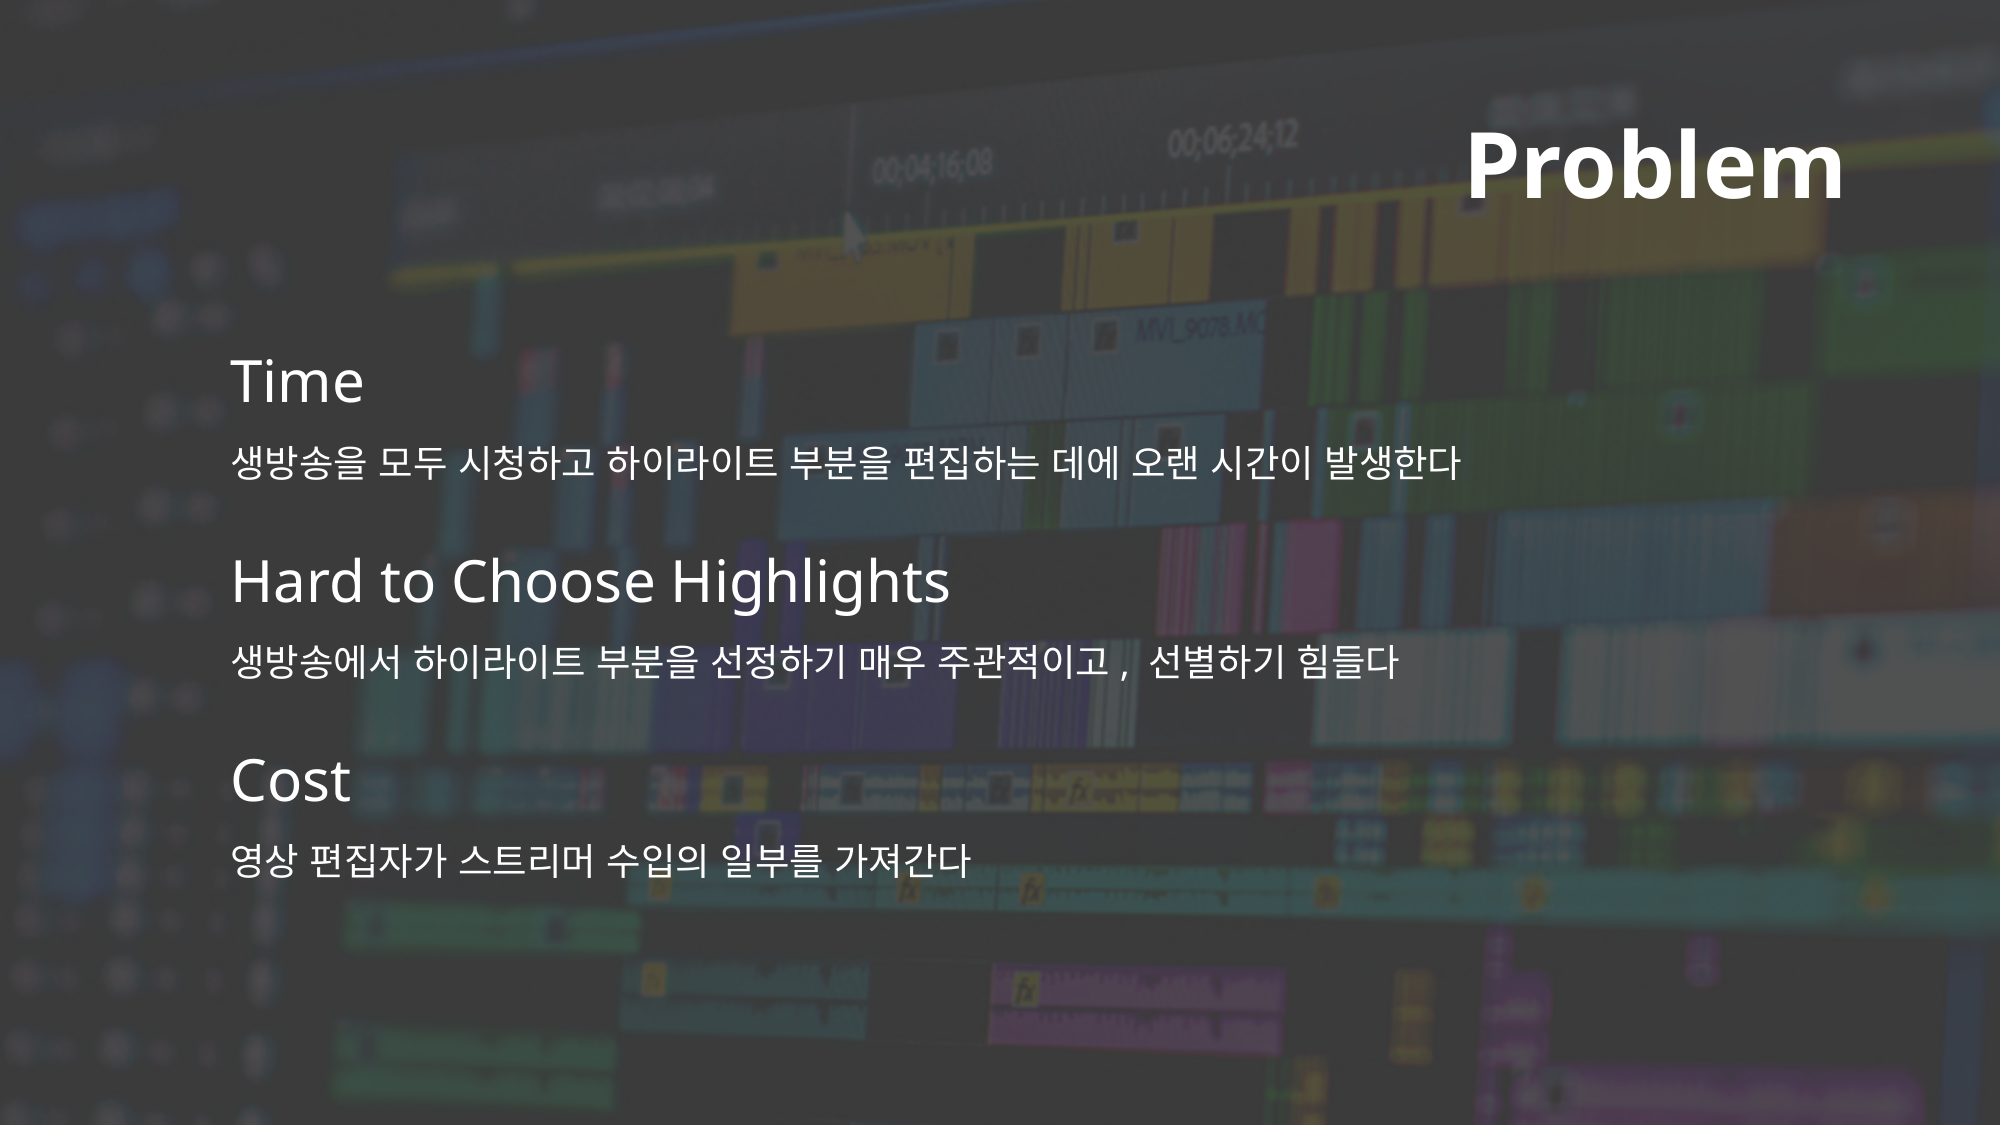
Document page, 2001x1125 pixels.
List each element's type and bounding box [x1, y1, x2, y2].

text_box [0, 0, 2000, 1125]
text_box [215, 337, 1979, 892]
